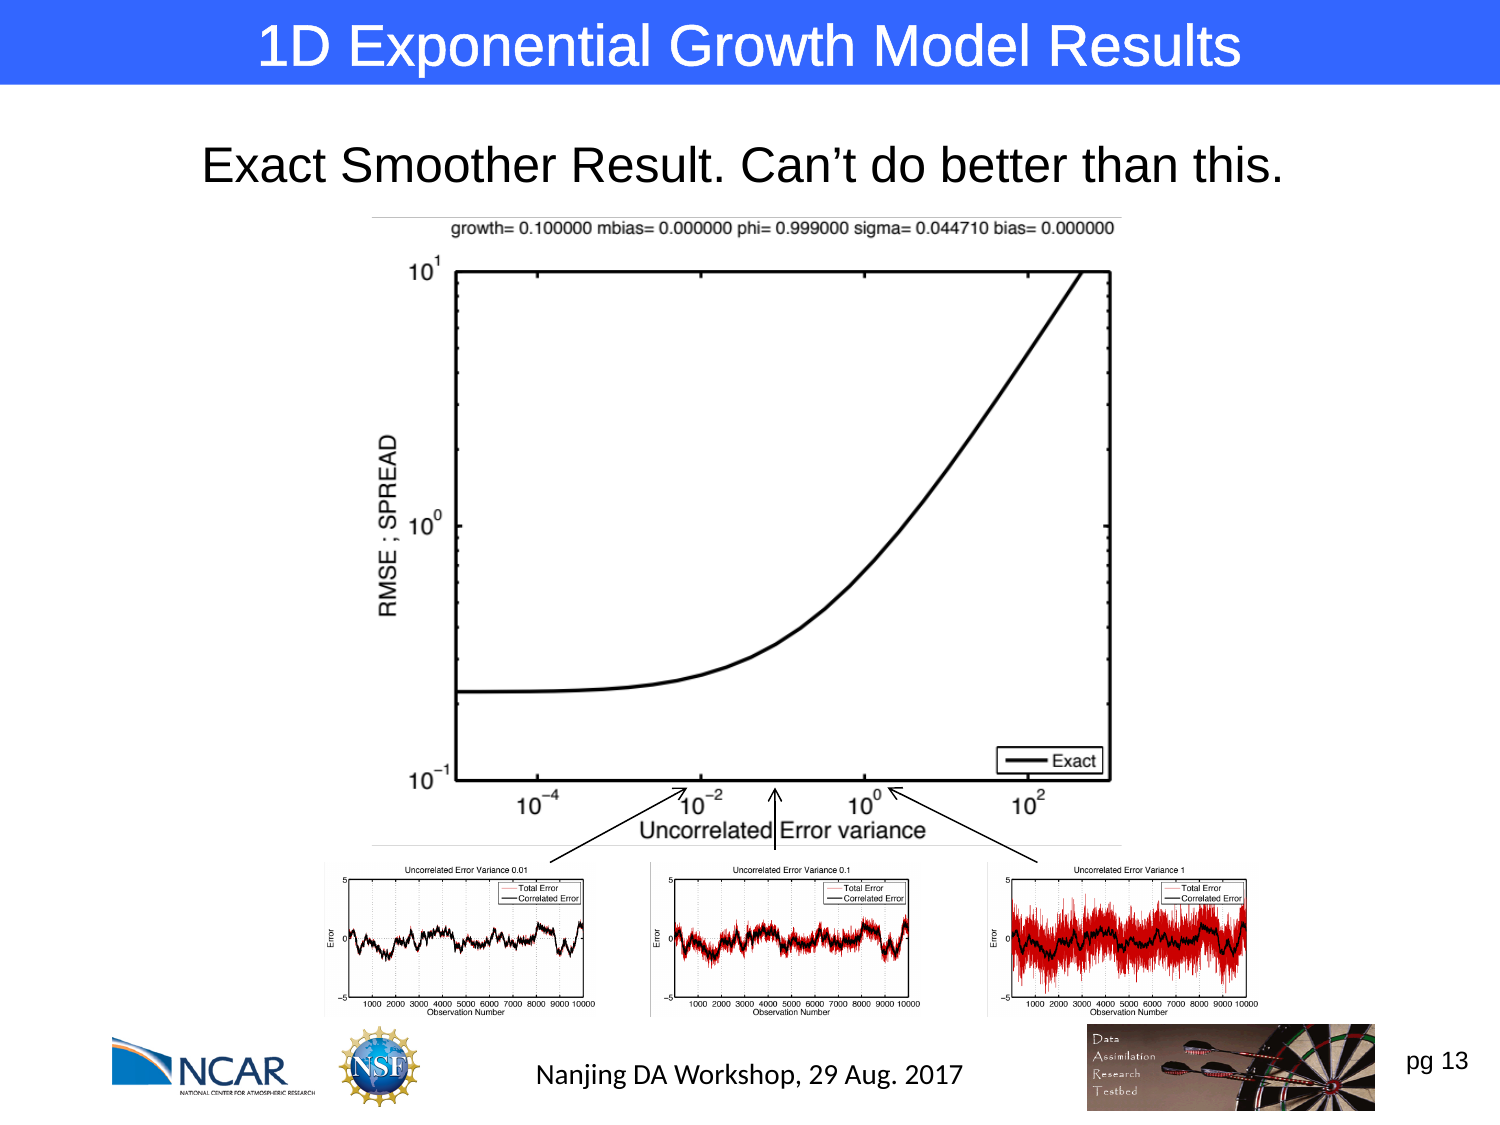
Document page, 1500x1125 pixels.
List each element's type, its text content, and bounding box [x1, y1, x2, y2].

text_box 1D Exponential Growth Model Results [0, 0, 1500, 85]
footer Nanjing DA Workshop, 29 Aug. 2017 [512, 1042, 988, 1103]
picture [649, 862, 921, 1017]
picture [337, 1024, 421, 1108]
text_box Exact Smoother Result. Can’t do better than this. [24, 124, 1463, 200]
picture [324, 862, 596, 1017]
picture [112, 1037, 315, 1095]
picture [371, 212, 1122, 846]
picture [987, 862, 1259, 1017]
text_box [887, 787, 1038, 863]
picture [1087, 1024, 1375, 1111]
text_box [549, 787, 688, 863]
